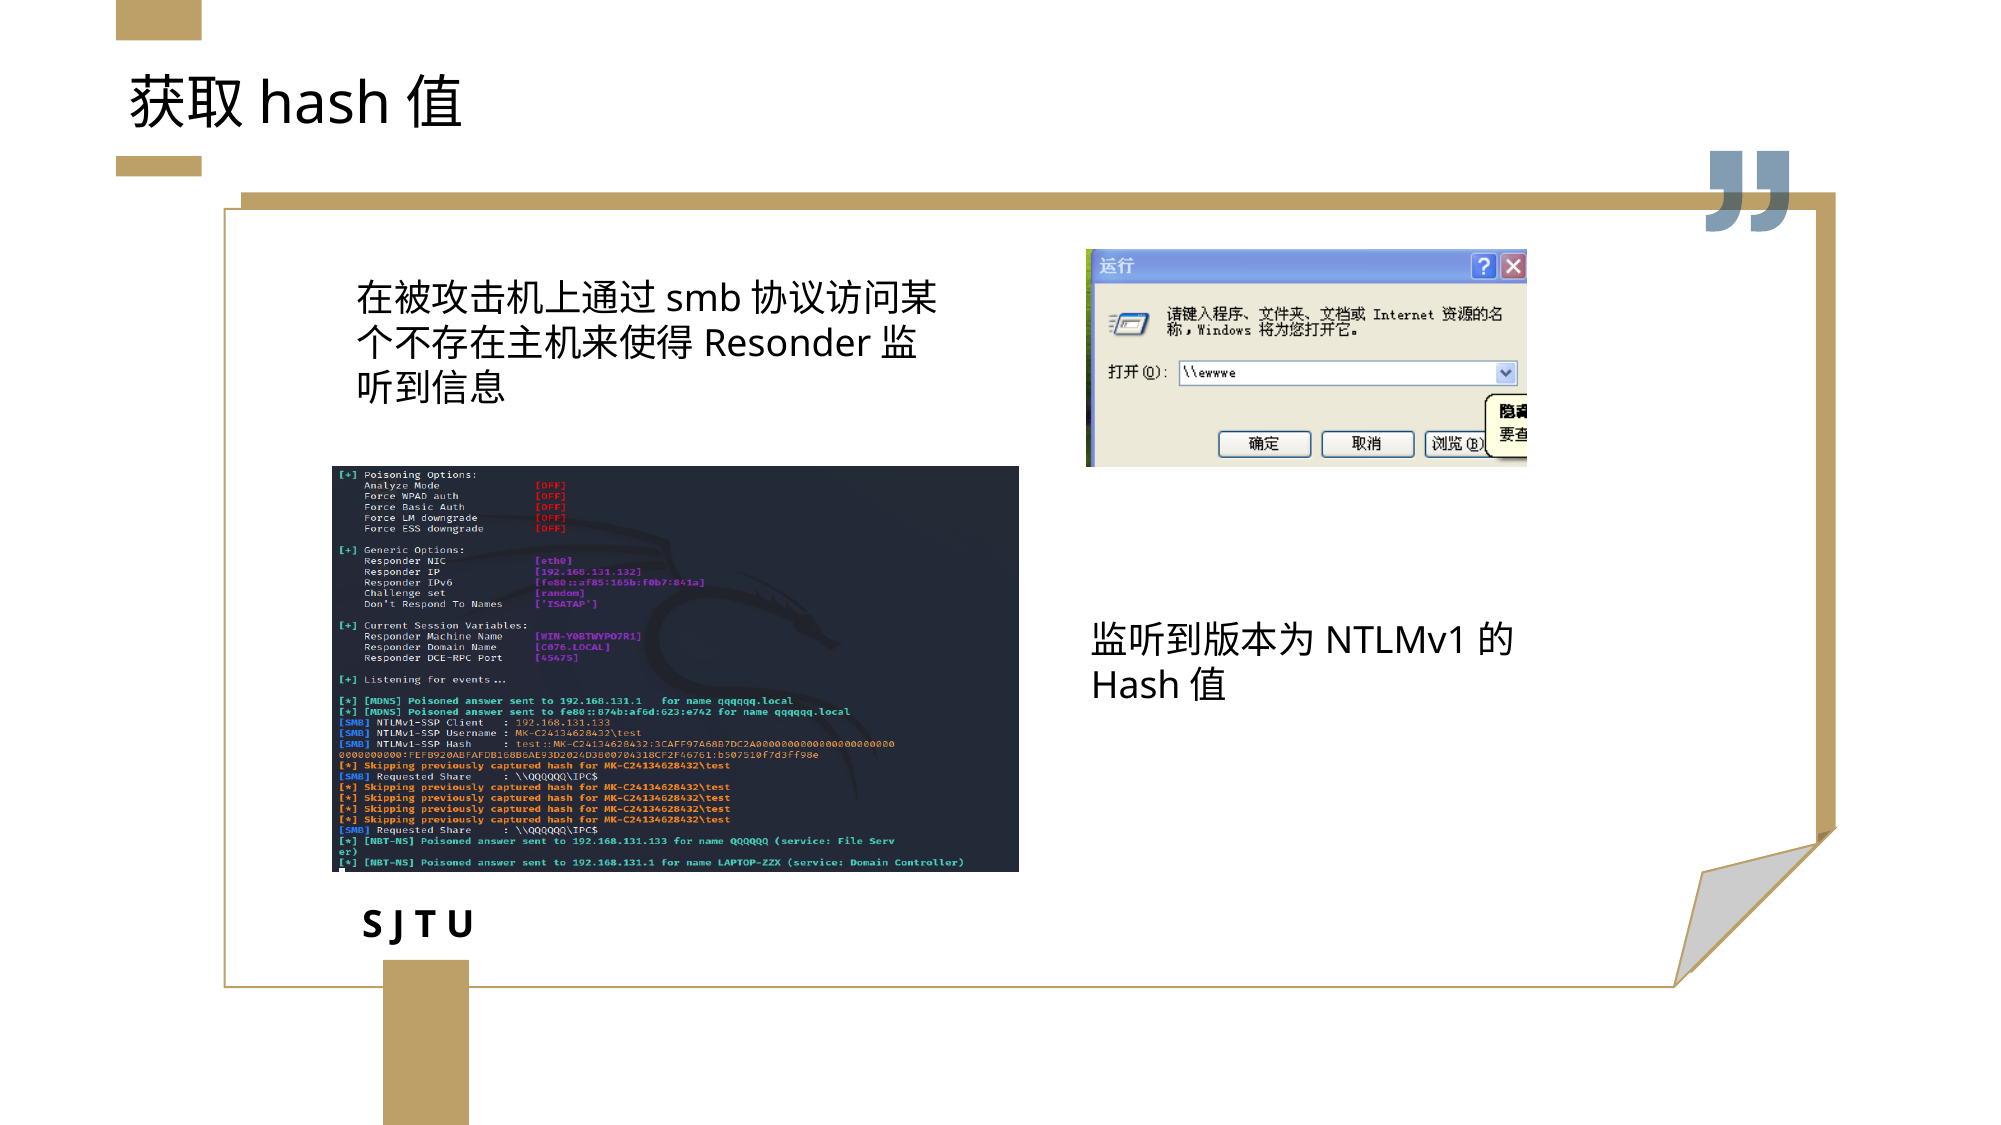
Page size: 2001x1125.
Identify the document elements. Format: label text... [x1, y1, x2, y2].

text_box 在被攻击机上通过smb协议访问某个不存在主机来使得Resonder监听到信息 [342, 266, 967, 432]
picture [331, 466, 1019, 872]
picture [1086, 249, 1527, 467]
title 获取hash值 [73, 52, 1799, 156]
text_box 监听到版本为NTLMv1的Hash值 [1075, 608, 1597, 714]
